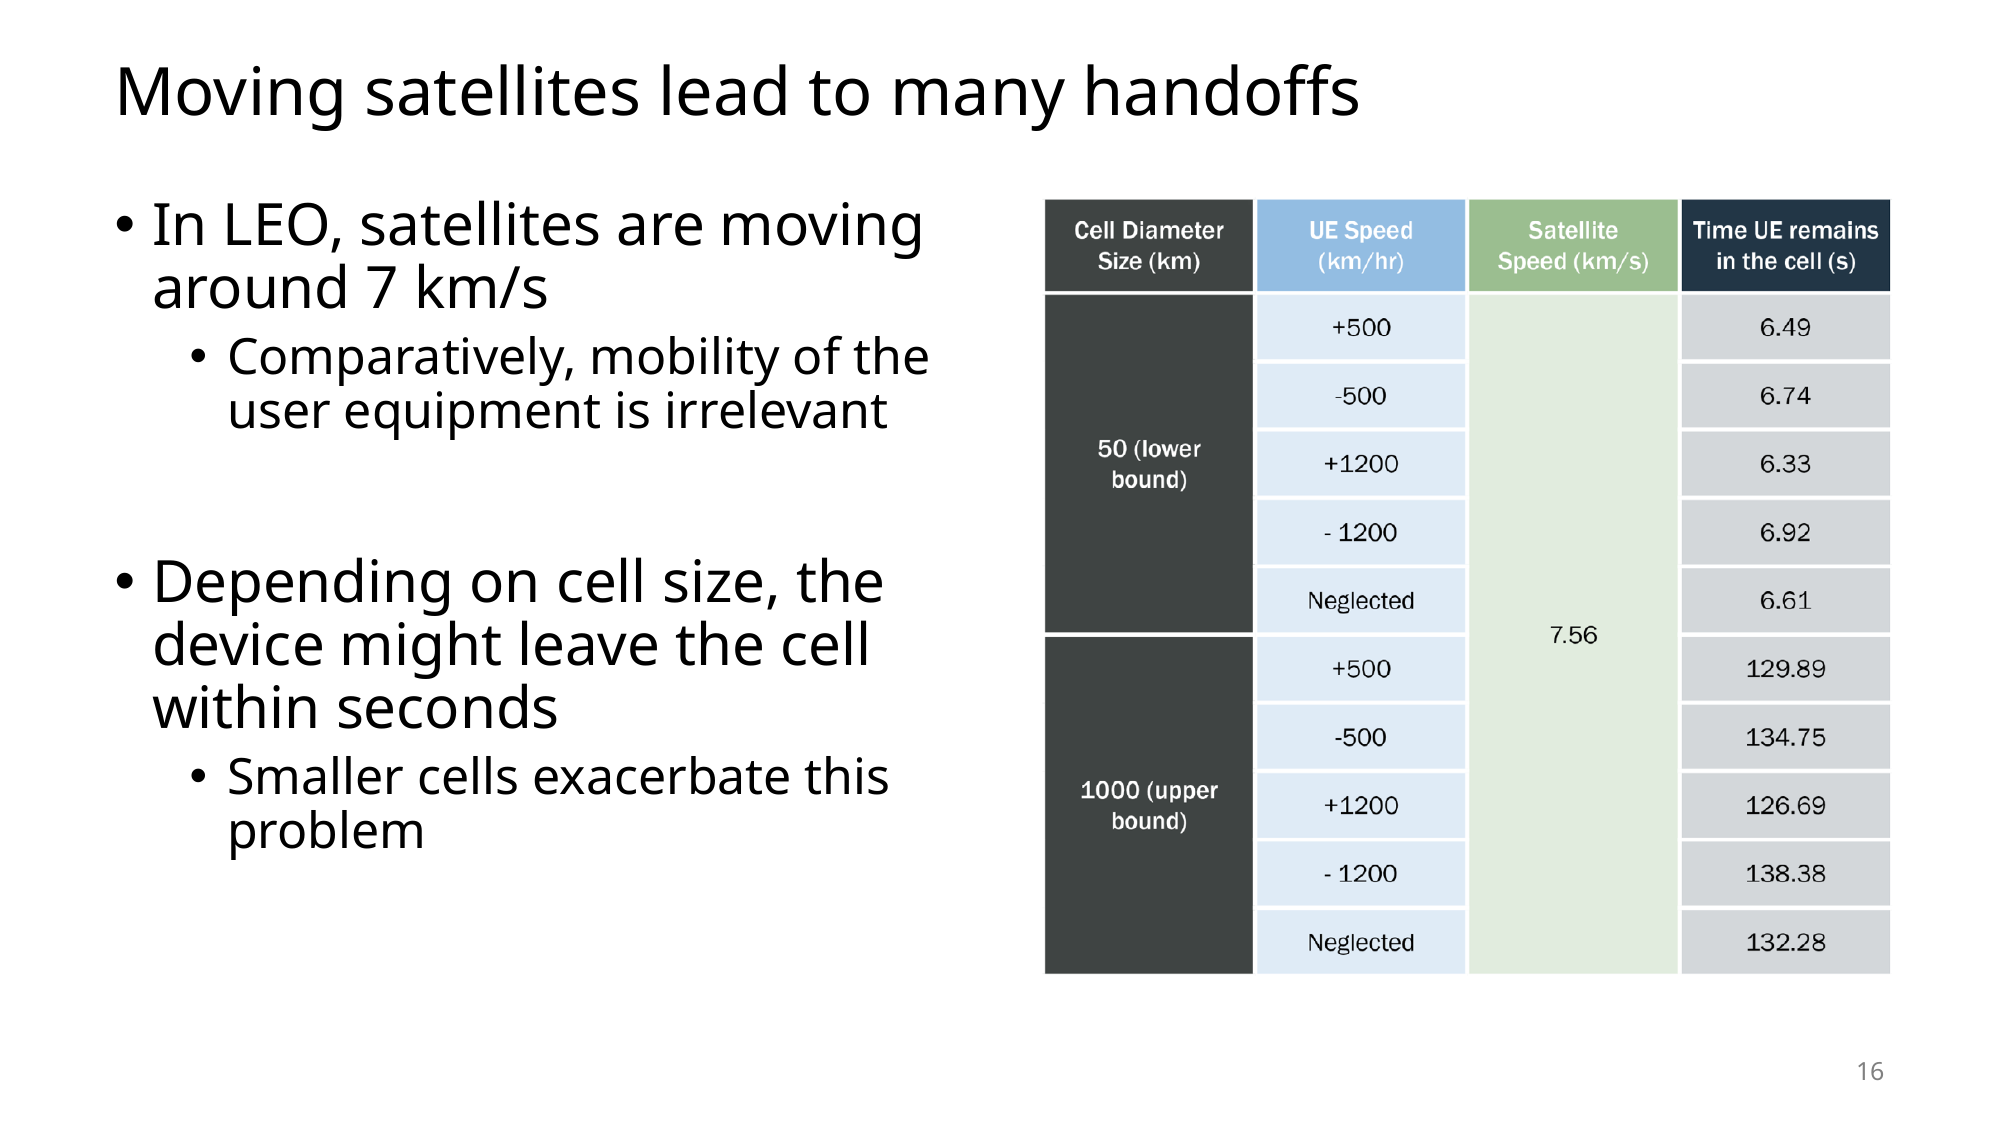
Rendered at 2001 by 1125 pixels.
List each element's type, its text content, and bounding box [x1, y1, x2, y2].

list In LEO, satellites are moving around 7 km/s Comparatively, mobility of the user equipment is irrelevant Depending on cell size, the device might leave the cell within seconds Smaller cells exacerbate this problem [99, 187, 976, 1013]
slide_number 16 [1749, 1042, 1900, 1103]
title Moving satellites lead to many handoffs [99, 37, 1900, 150]
picture [1037, 187, 1900, 983]
